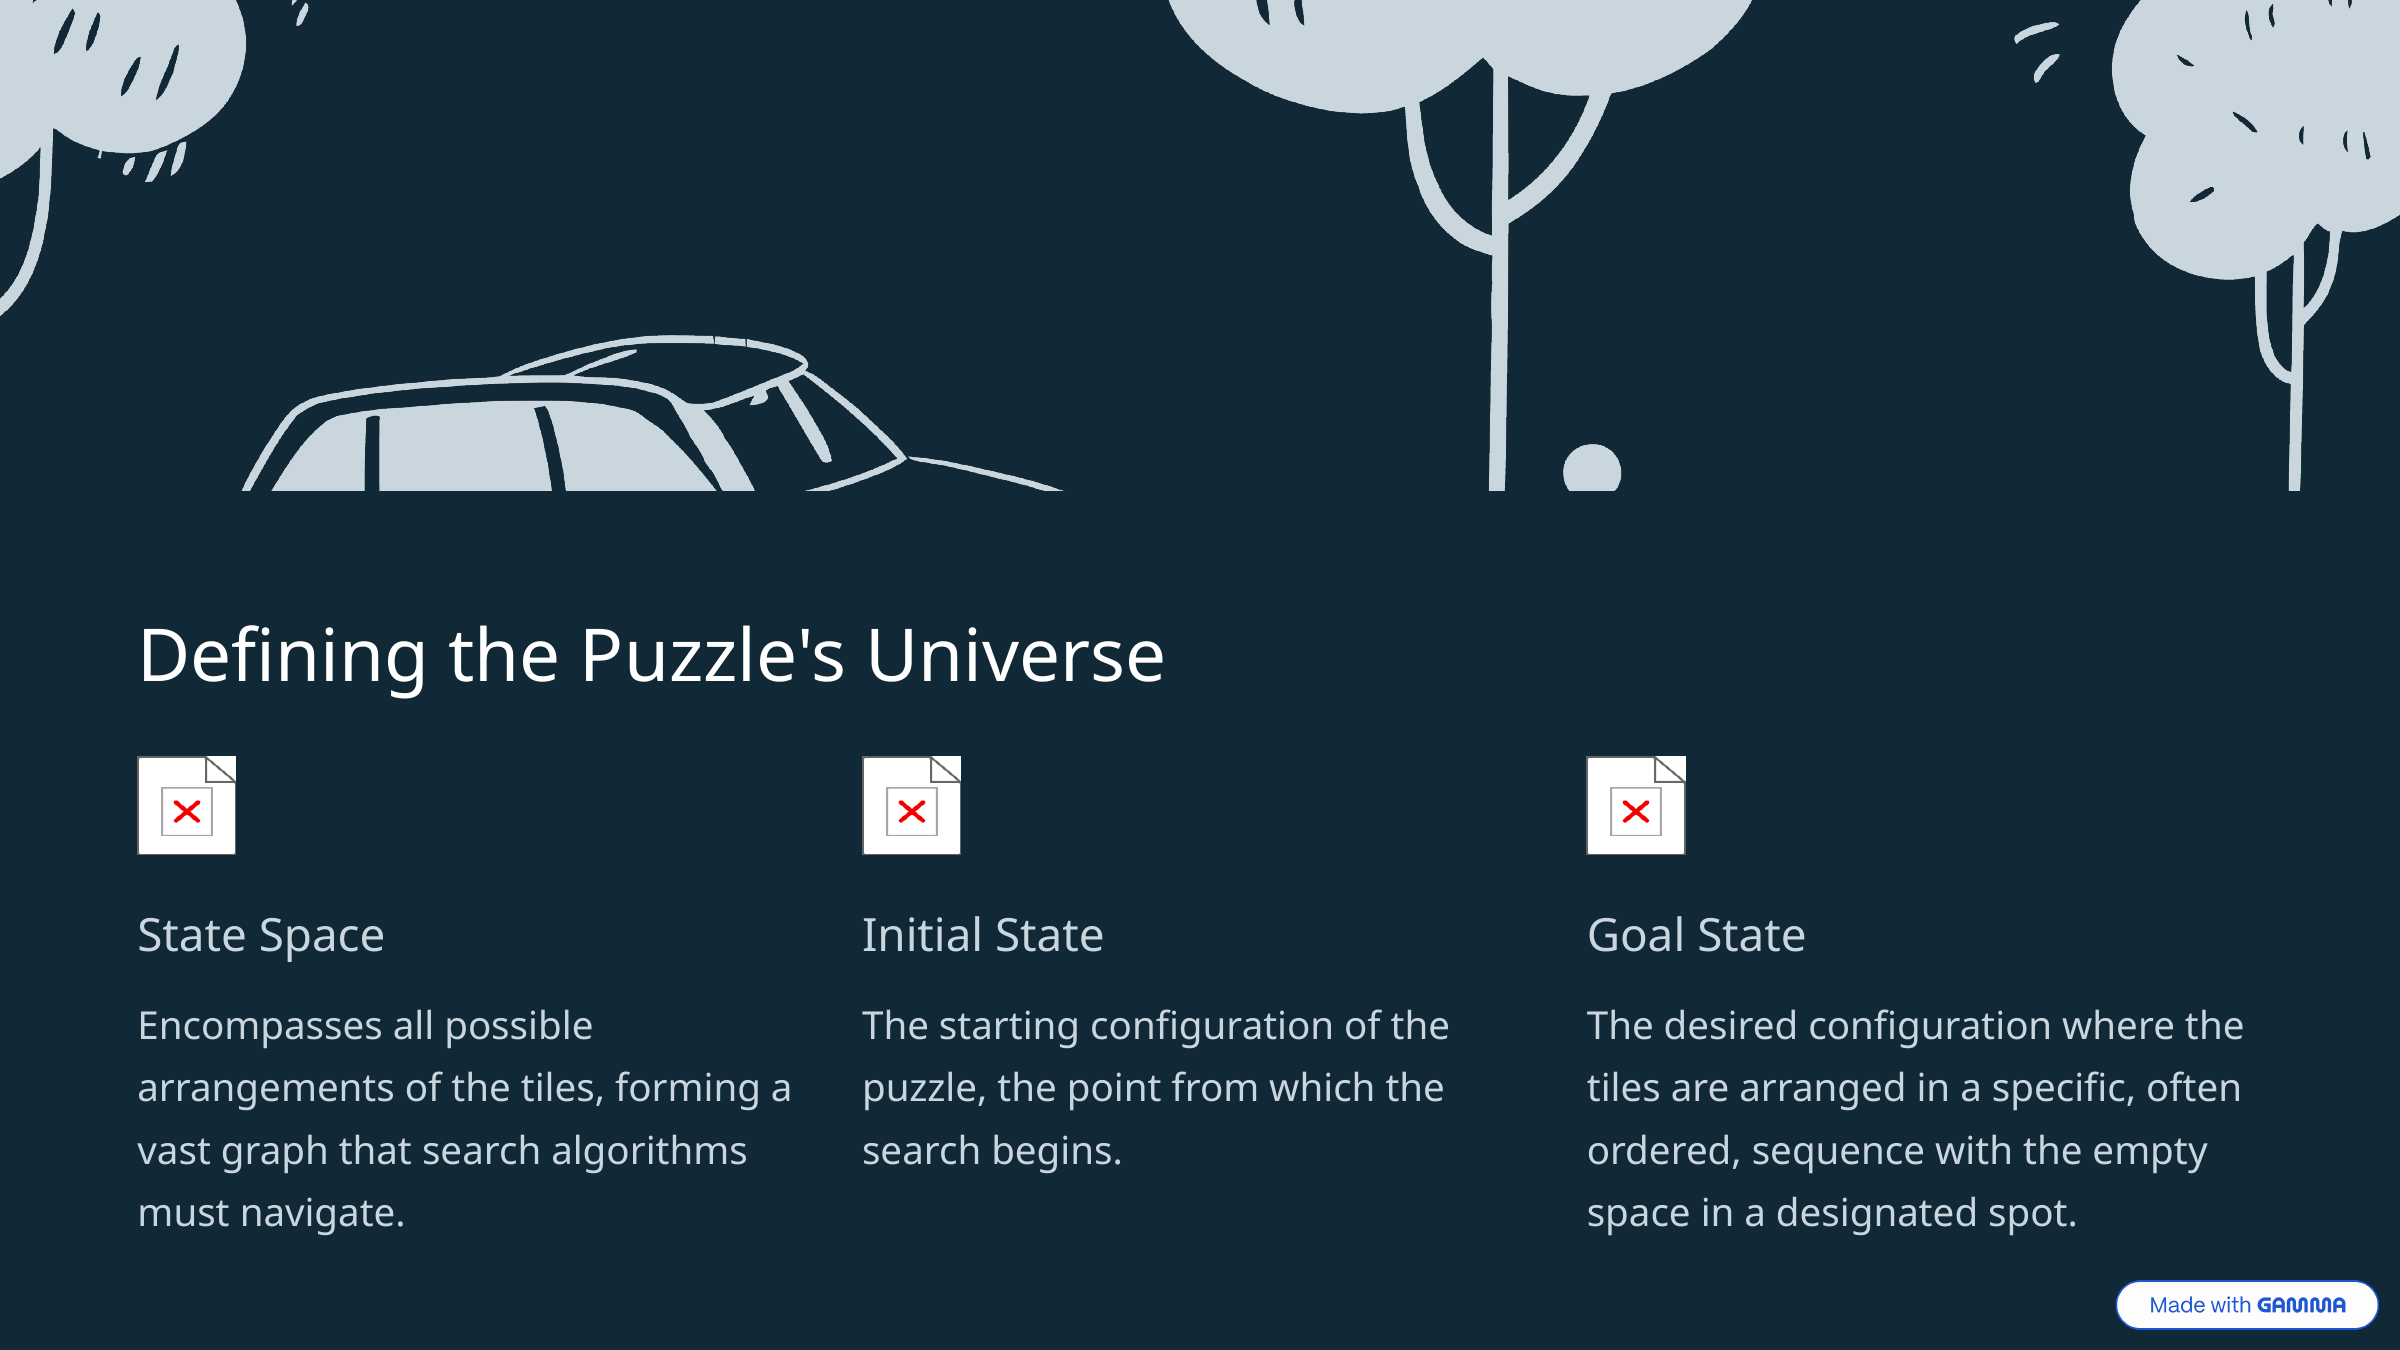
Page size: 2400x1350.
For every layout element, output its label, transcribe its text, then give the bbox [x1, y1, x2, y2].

text_box Goal State [1586, 903, 2049, 962]
text_box The desired configuration where the tiles are arranged in a specific, often ordered, sequence with the empty space in a designated spot. [1586, 984, 2263, 1236]
picture [0, 0, 2400, 491]
text_box Defining the Puzzle's Universe [137, 604, 1432, 698]
text_box The starting configuration of the puzzle, the point from which the search begins. [862, 984, 1538, 1111]
picture [862, 756, 961, 855]
text_box Initial State [862, 903, 1325, 962]
text_box State Space [137, 903, 600, 962]
text_box Encompasses all possible arrangements of the tiles, forming a vast graph that search algorithms must navigate. [137, 984, 814, 1174]
picture [1586, 756, 1686, 855]
picture [2106, 1271, 2389, 1339]
picture [137, 756, 236, 855]
